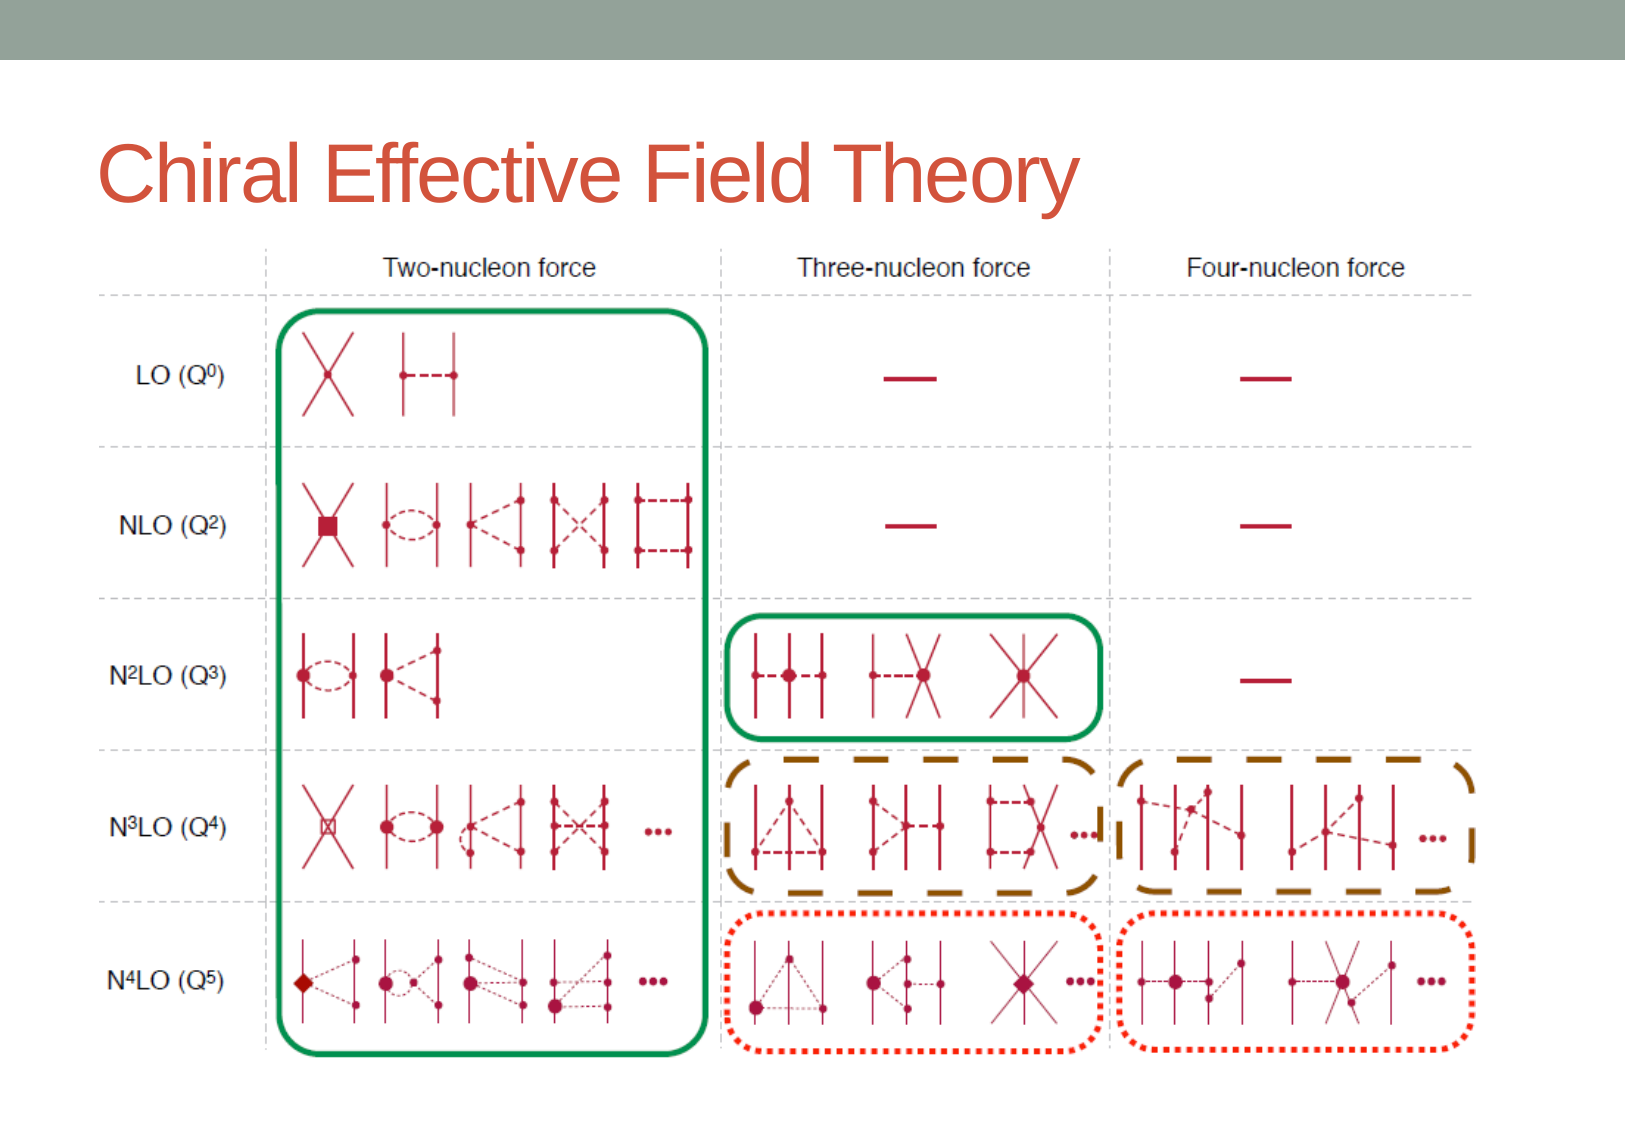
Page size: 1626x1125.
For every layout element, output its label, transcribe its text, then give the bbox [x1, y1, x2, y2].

picture [99, 224, 1476, 1079]
title Chiral Effective Field Theory [81, 87, 1544, 250]
